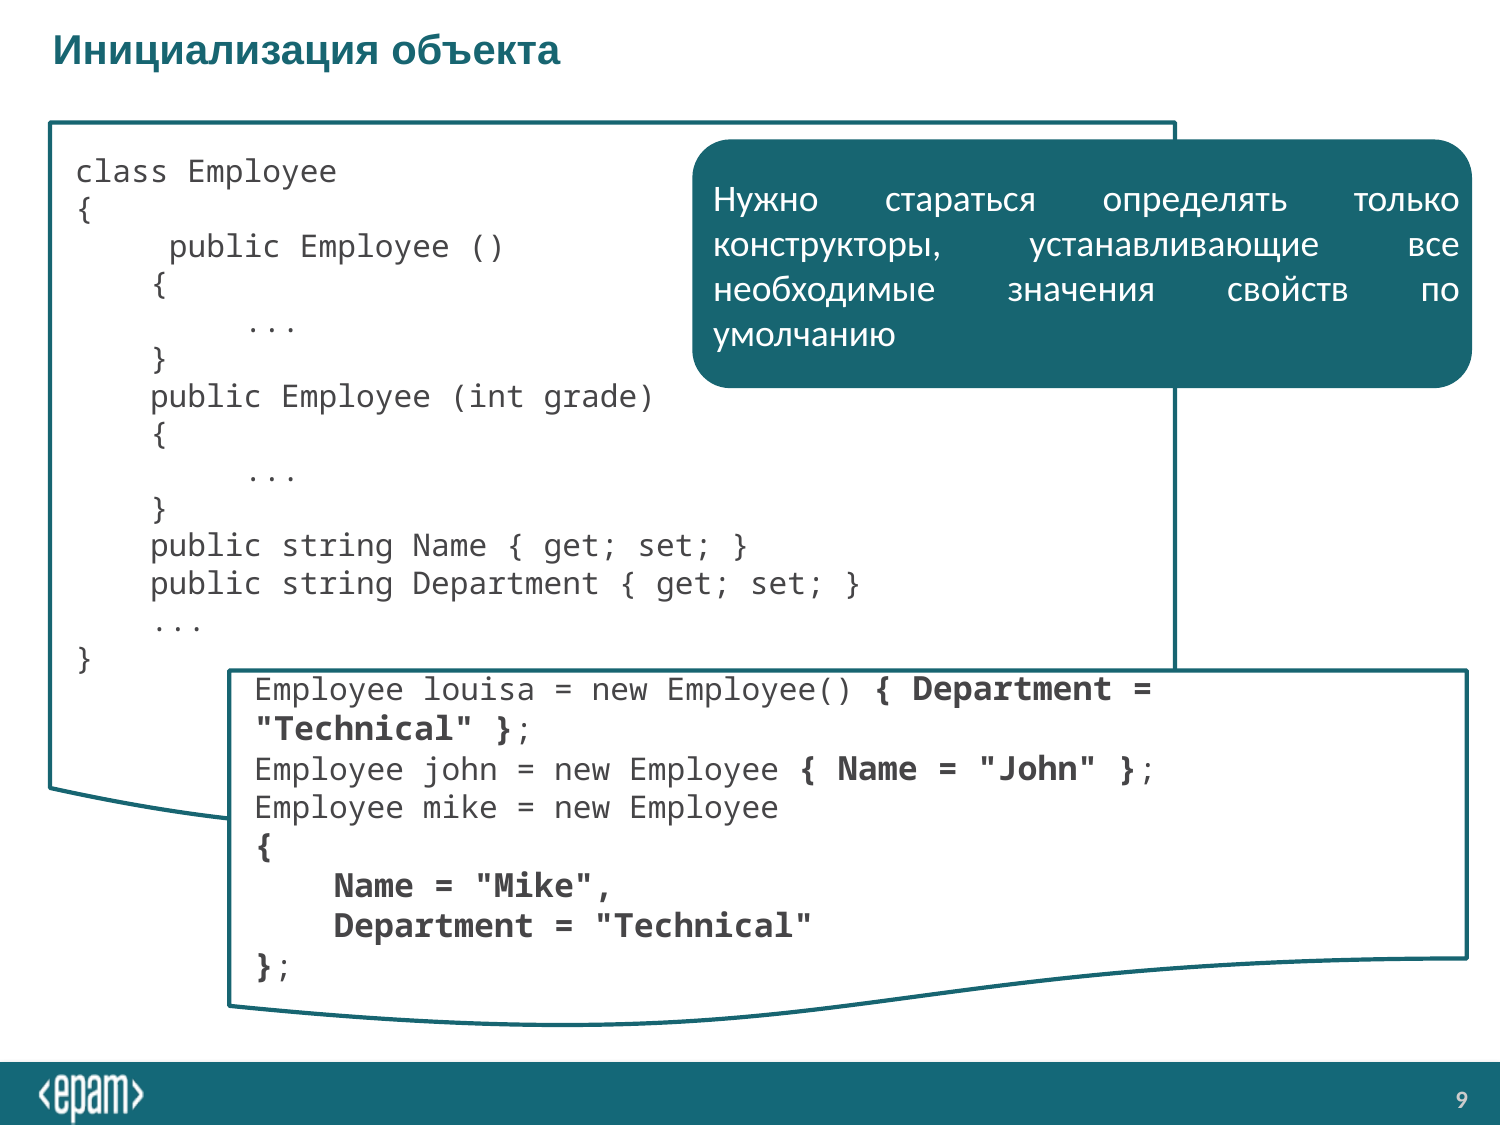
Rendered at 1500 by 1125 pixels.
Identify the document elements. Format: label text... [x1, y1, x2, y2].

title Инициализация объекта [0, 0, 1500, 95]
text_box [49, 122, 1176, 827]
text_box Нужно стараться определять только конструкторы, устанавливающие все необходимые значения свойств по умолчанию [1179, 140, 1472, 388]
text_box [228, 670, 1467, 1026]
picture [38, 1074, 144, 1125]
